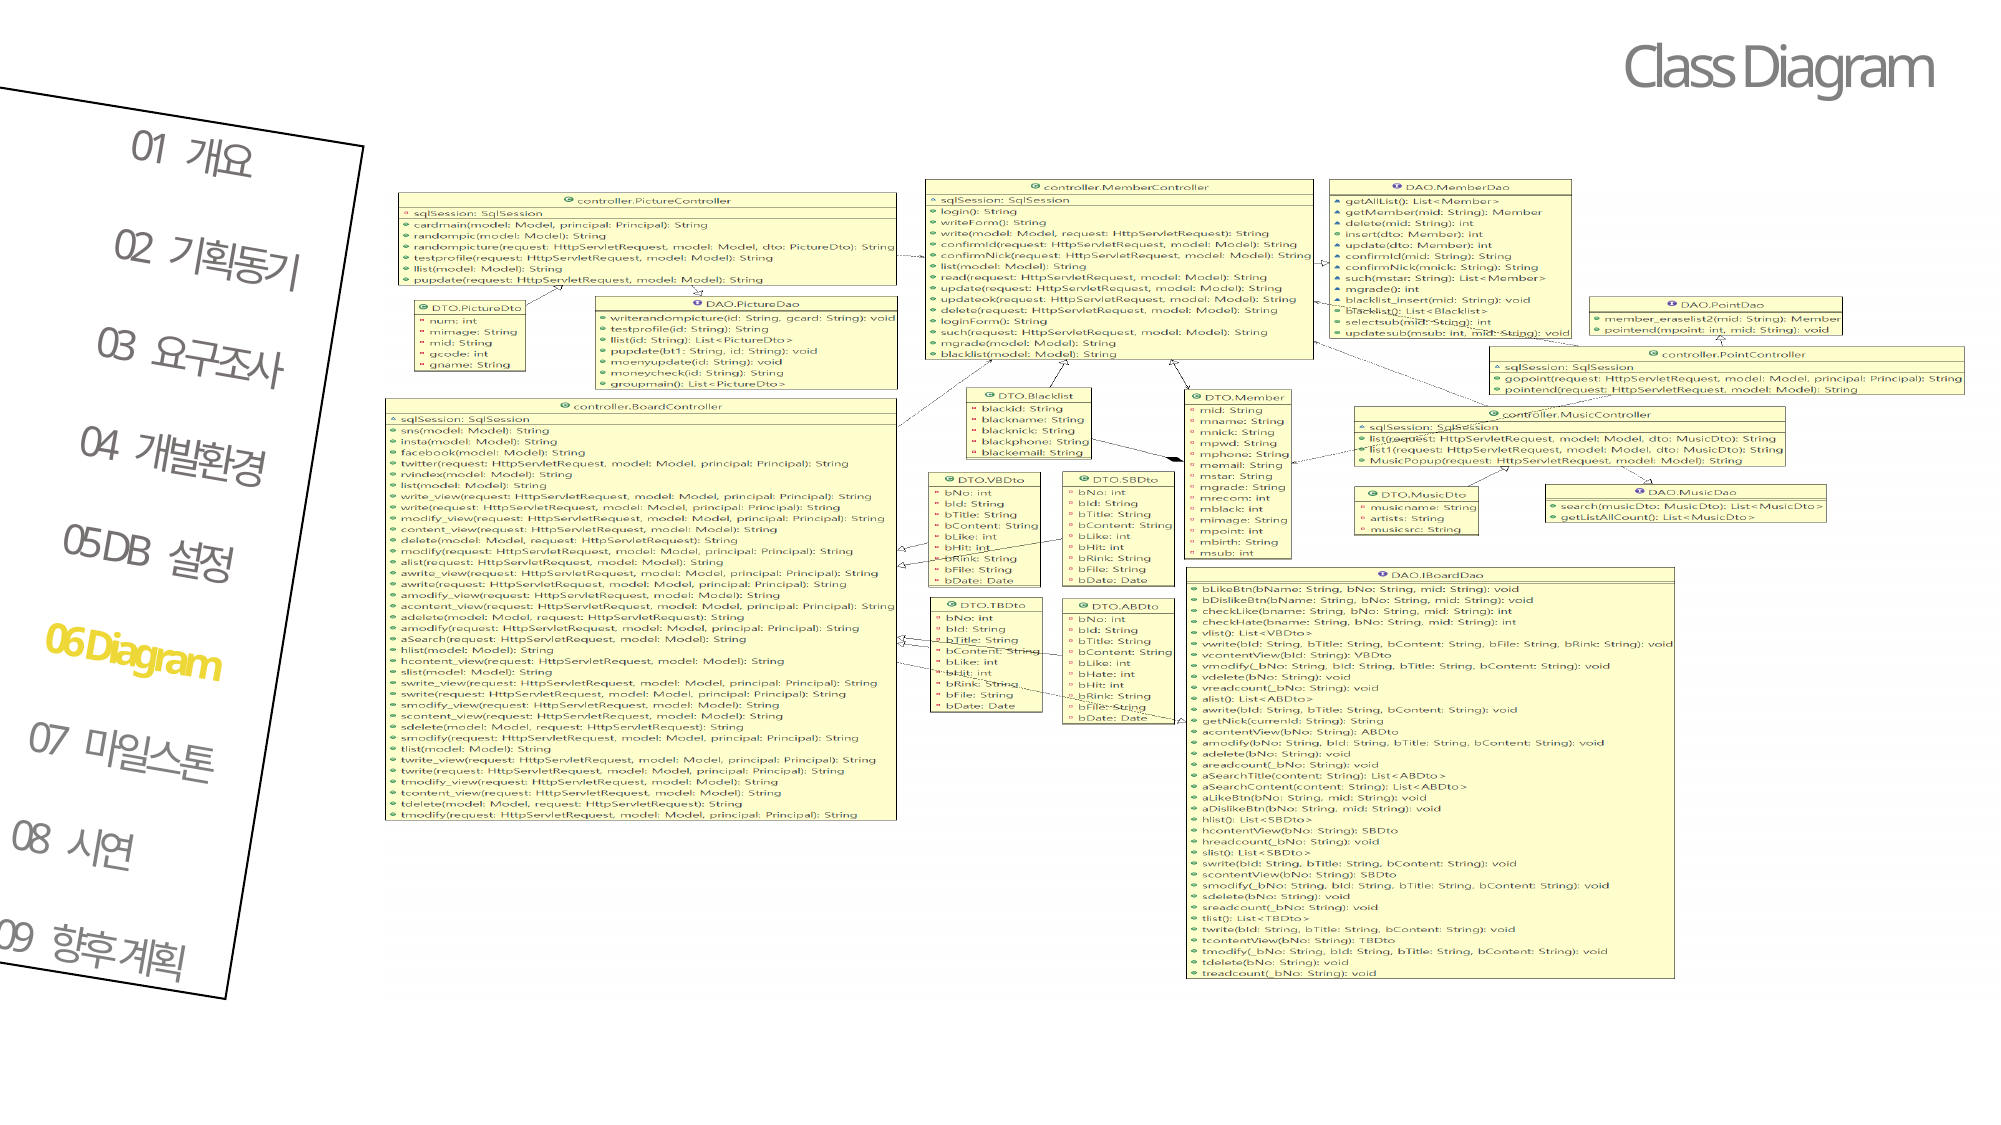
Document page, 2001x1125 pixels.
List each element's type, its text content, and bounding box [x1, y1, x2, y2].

text_box Class Diagram [1584, 22, 1978, 107]
text_box 01 개요 02 기획동기 03 요구조사 04 개발환경 05 DB 설정 06 Diagram 07 마일스톤 08 시연 09 향후 계획 [0, 107, 346, 999]
picture [379, 179, 2000, 1000]
text_box [0, 86, 365, 1001]
